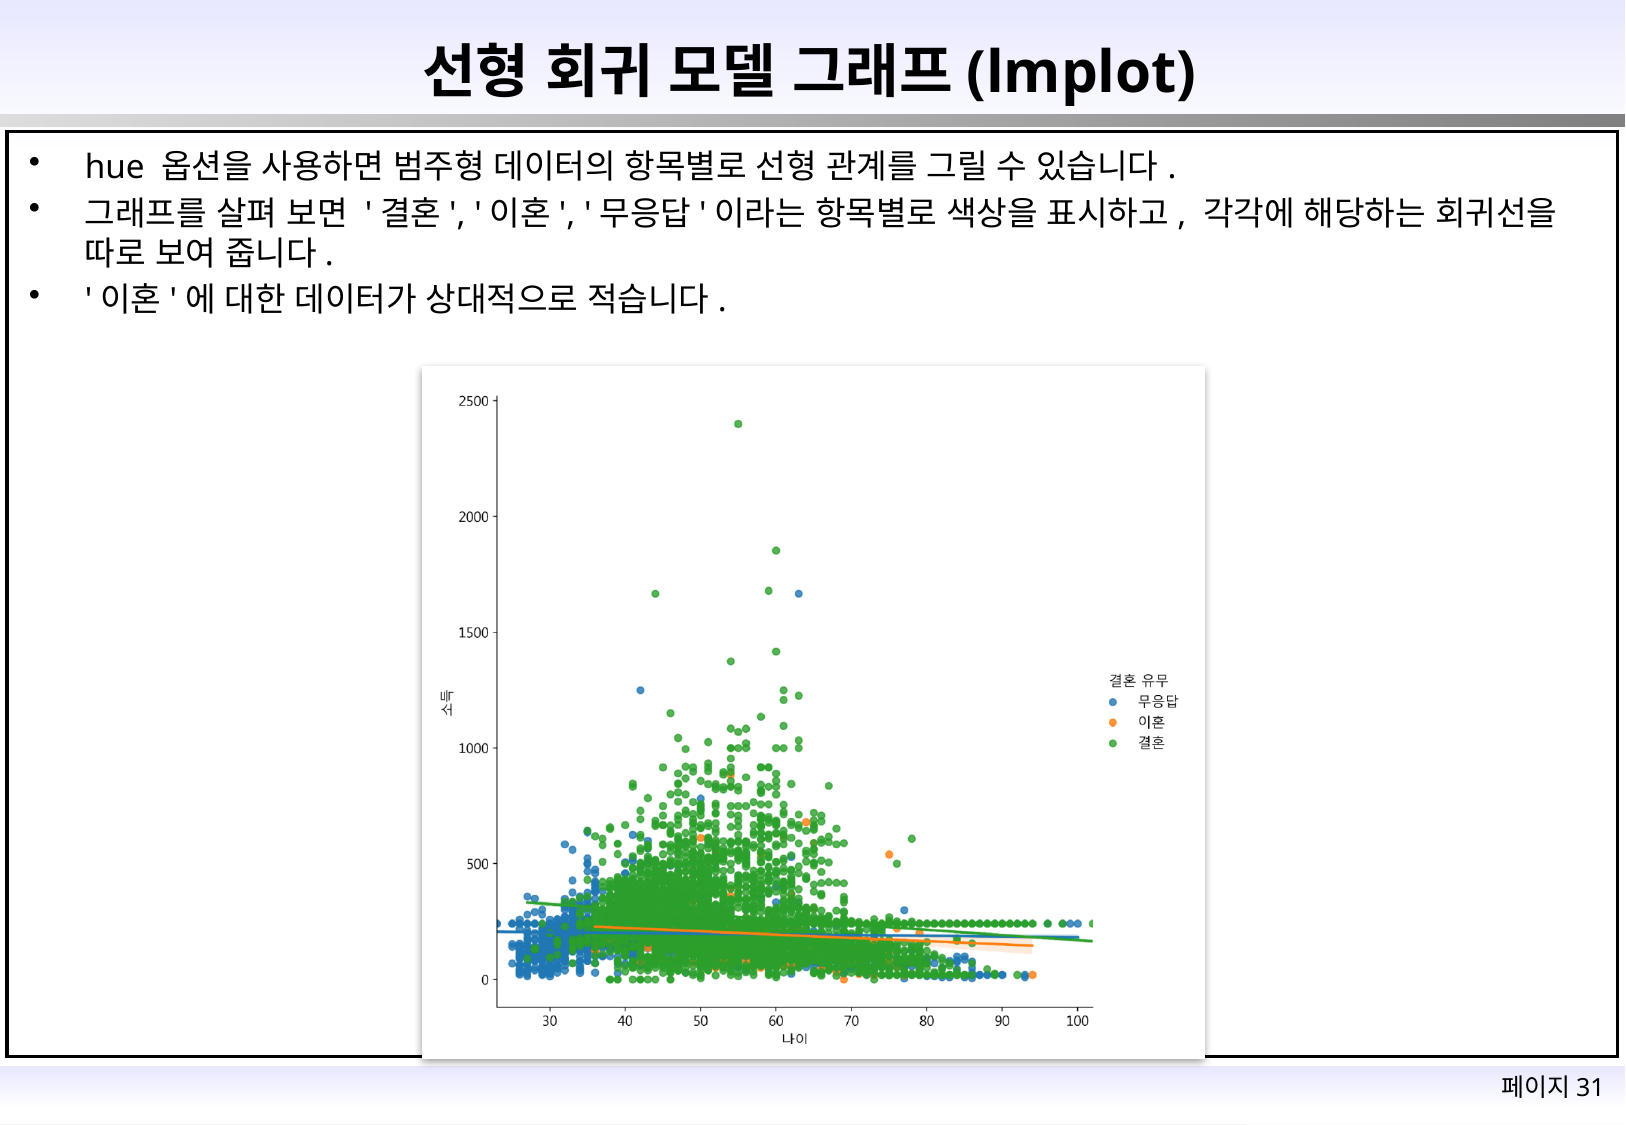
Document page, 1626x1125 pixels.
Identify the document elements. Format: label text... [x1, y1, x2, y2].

title 선형 회귀 모델 그래프(lmplot) [207, 24, 1412, 113]
picture [436, 380, 1191, 1045]
list hue 옵션을 사용하면 범주형 데이터의 항목별로 선형 관계를 그릴 수 있습니다. 그래프를 살펴 보면 '결혼', '이혼', '무응답'이라는 항목별로 색상을 표시하고, 각각에 해당하는 회귀선을 따로 보여 줍니다. '이혼'에 대한 데이터가 상대적으로 적습니다. [13, 137, 1625, 791]
